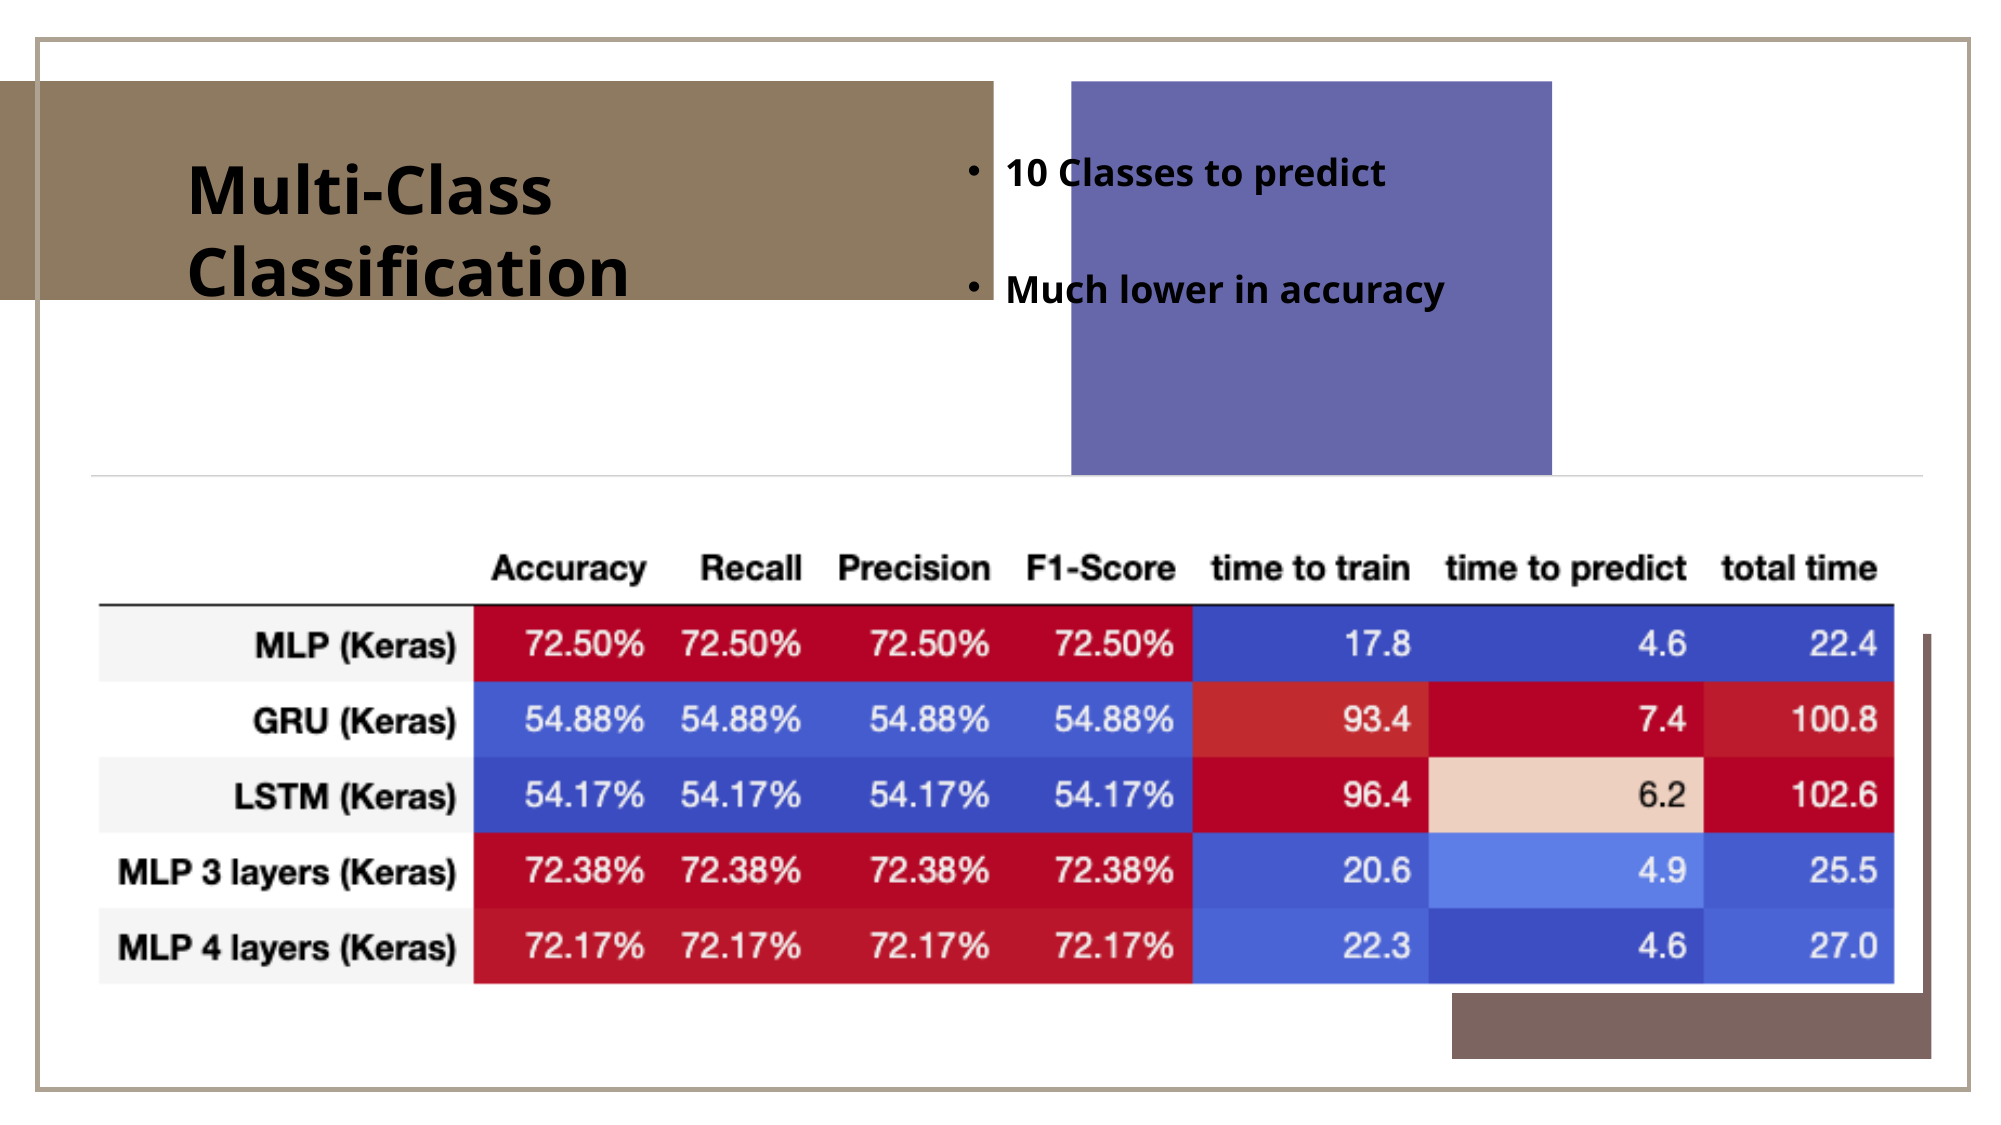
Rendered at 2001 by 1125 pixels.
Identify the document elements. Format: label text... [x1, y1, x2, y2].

text_box 10 Classes to predict Much lower in accuracy [877, 96, 1863, 367]
picture [91, 475, 1923, 993]
text_box Multi-Class Classification [171, 96, 756, 367]
